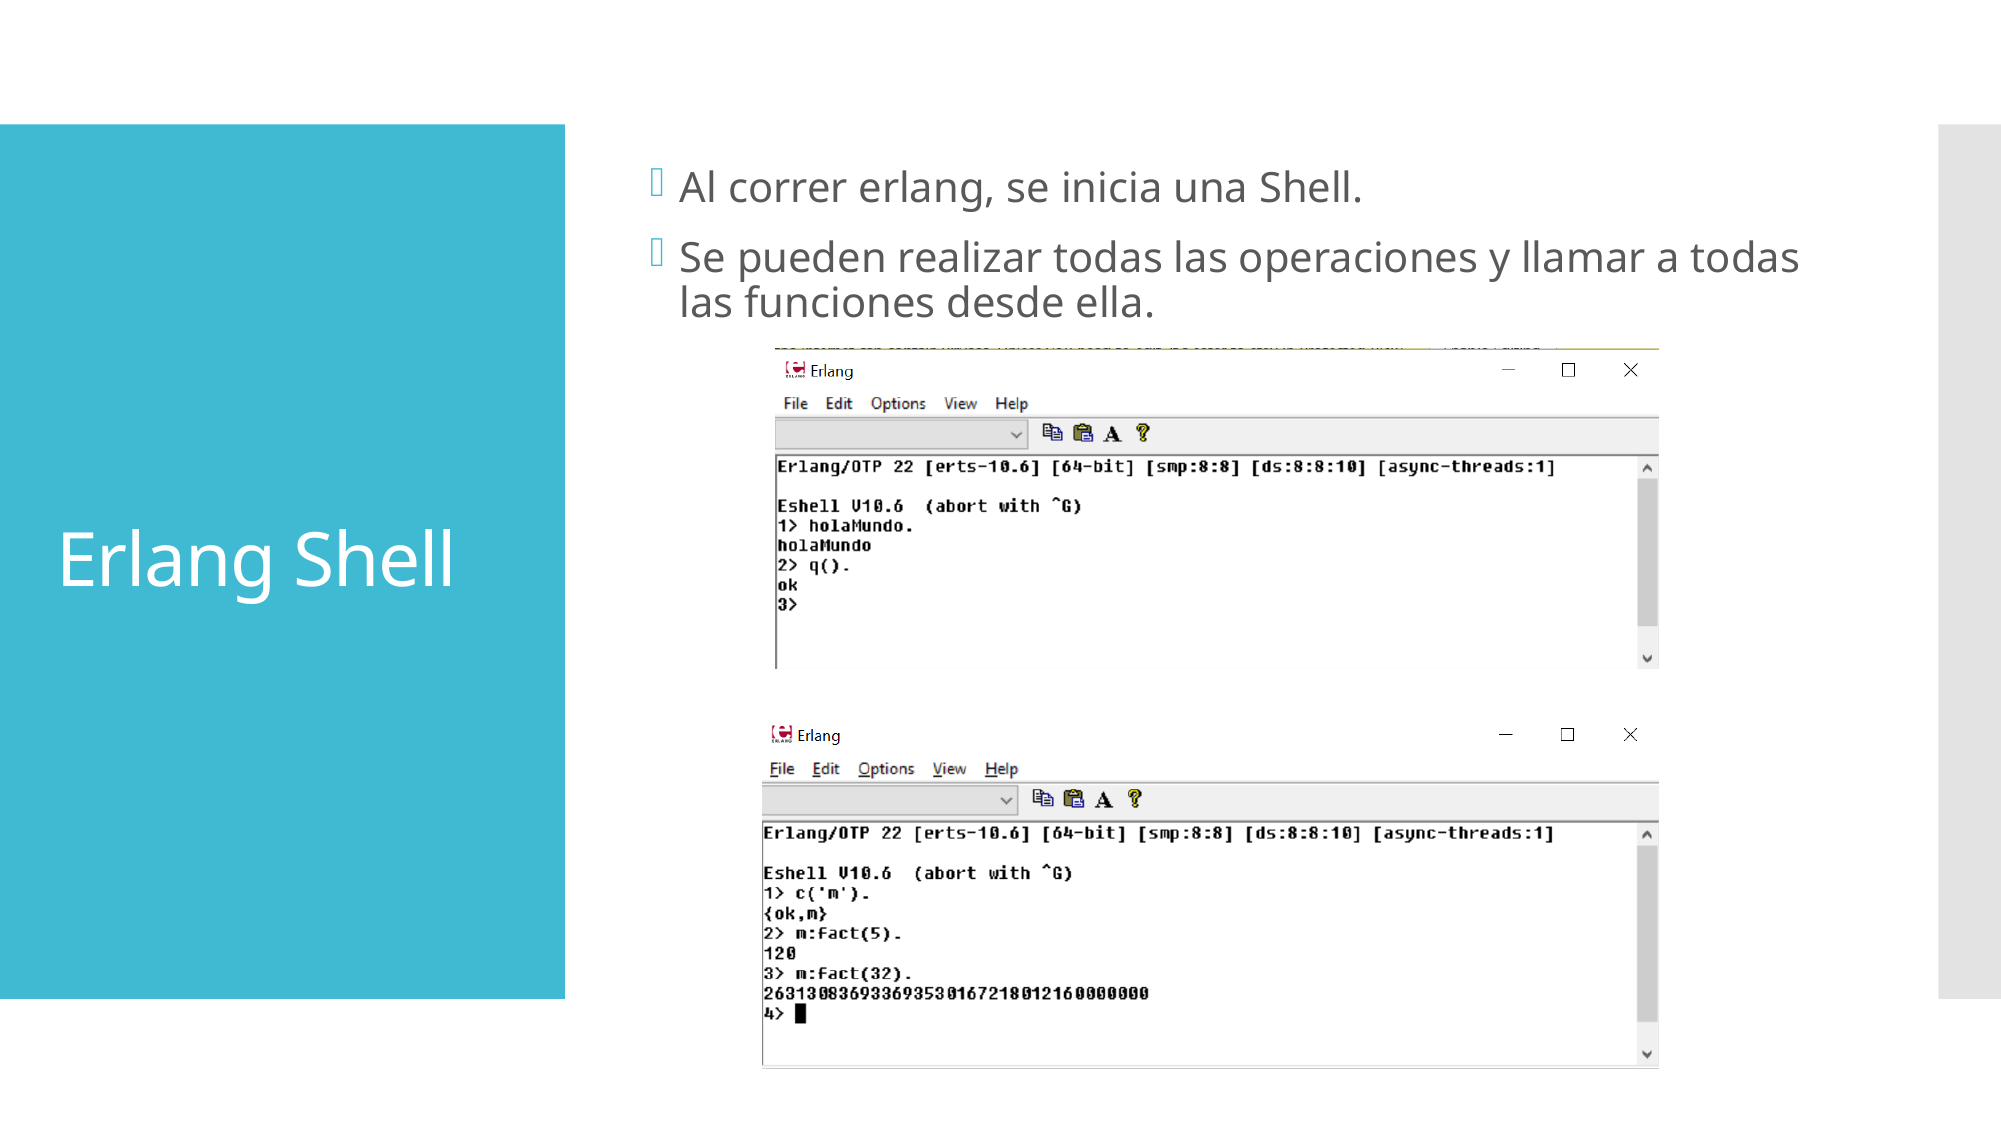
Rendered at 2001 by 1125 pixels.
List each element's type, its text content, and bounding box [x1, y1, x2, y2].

list Al correr erlang, se inicia una Shell. Se pueden realizar todas las operaciones y llamar a todas las funciones desde ella. [634, 141, 1835, 982]
picture [775, 347, 1659, 669]
picture [761, 715, 1659, 1070]
title Erlang Shell [41, 184, 525, 940]
